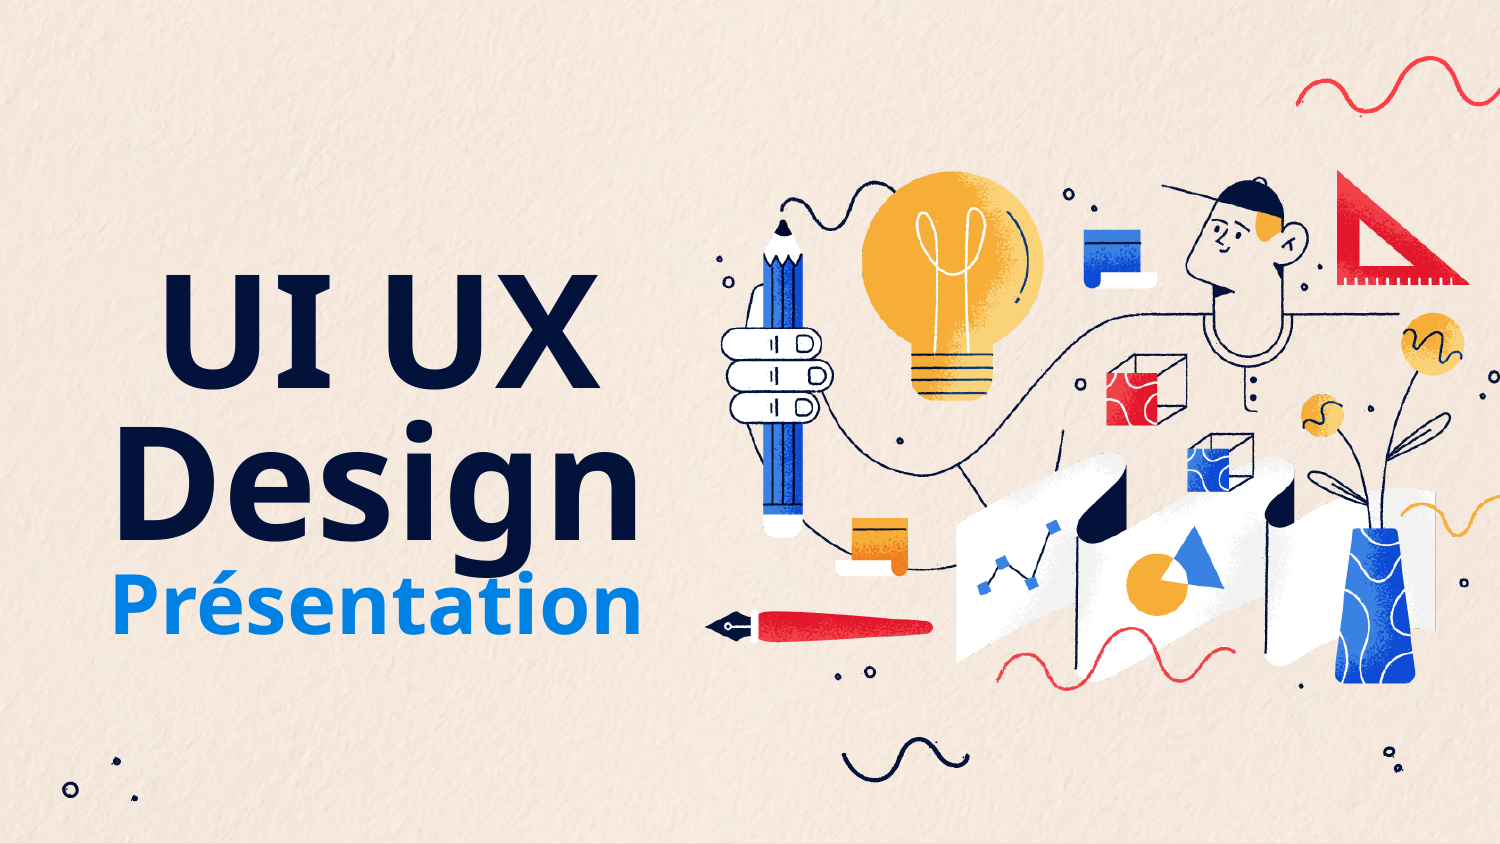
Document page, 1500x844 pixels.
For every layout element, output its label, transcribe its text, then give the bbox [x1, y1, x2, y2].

picture [705, 170, 1500, 696]
title UI UX Design Présentation [64, 222, 691, 695]
